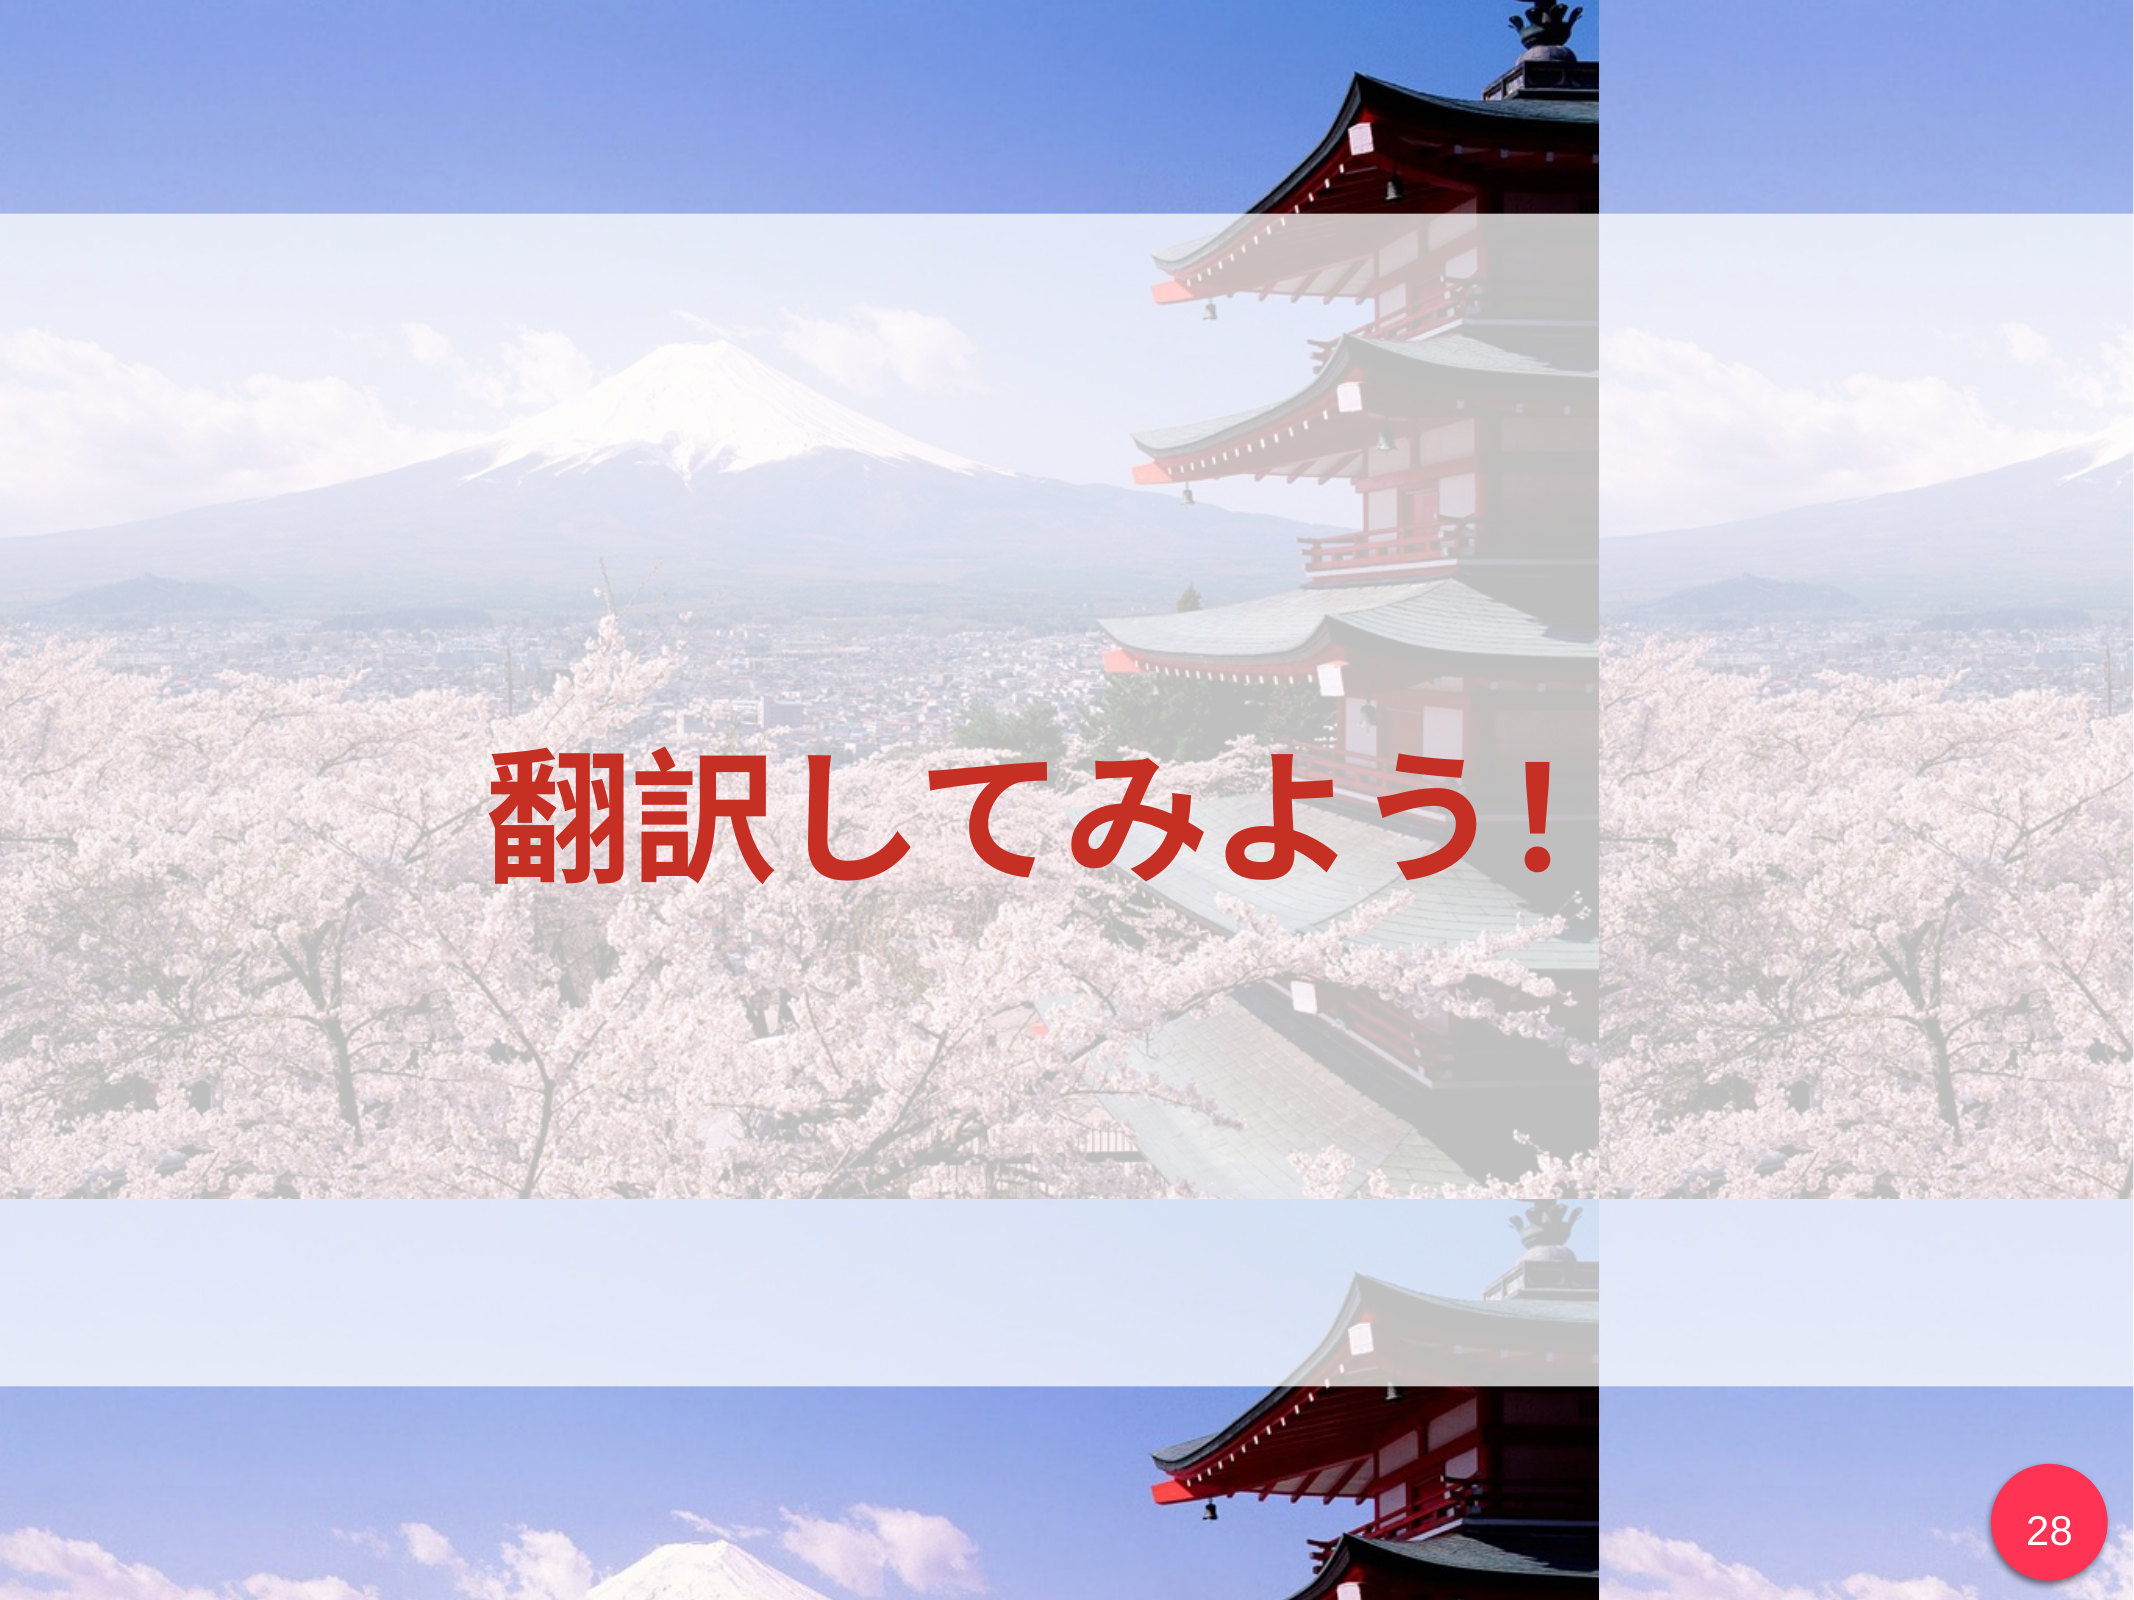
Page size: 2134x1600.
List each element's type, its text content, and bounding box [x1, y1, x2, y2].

title 翻訳してみよう！ [208, 529, 1925, 1071]
picture [0, 0, 2134, 213]
slide_number 28 [2012, 1495, 2087, 1554]
picture [0, 1387, 2134, 1600]
